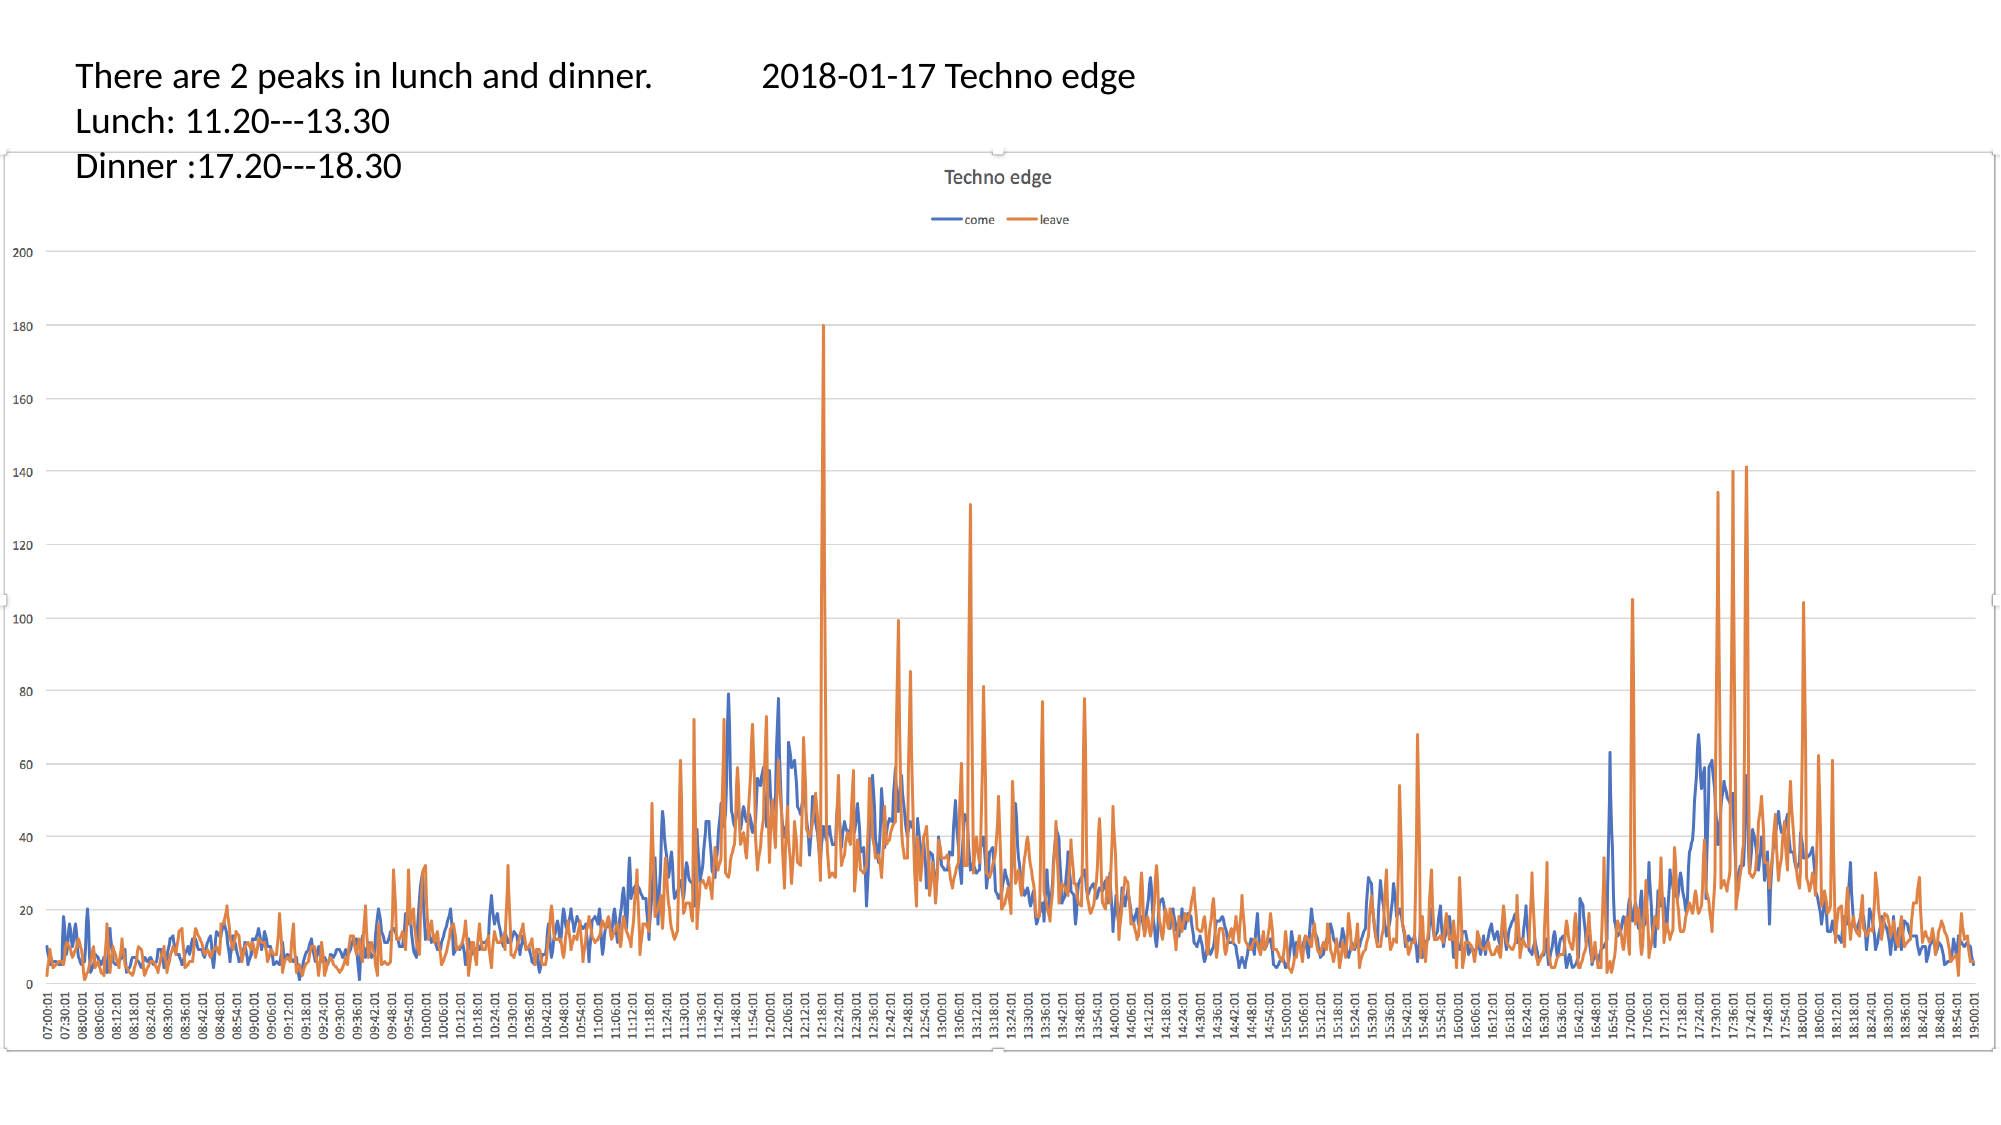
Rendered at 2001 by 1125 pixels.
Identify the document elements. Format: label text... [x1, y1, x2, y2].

text_box There are 2 peaks in lunch and dinner. Lunch: 11.20---13.30 Dinner :17.20---18.30 [60, 43, 747, 148]
picture [0, 148, 2000, 1053]
text_box 2018-01-17 Techno edge [747, 43, 1329, 104]
